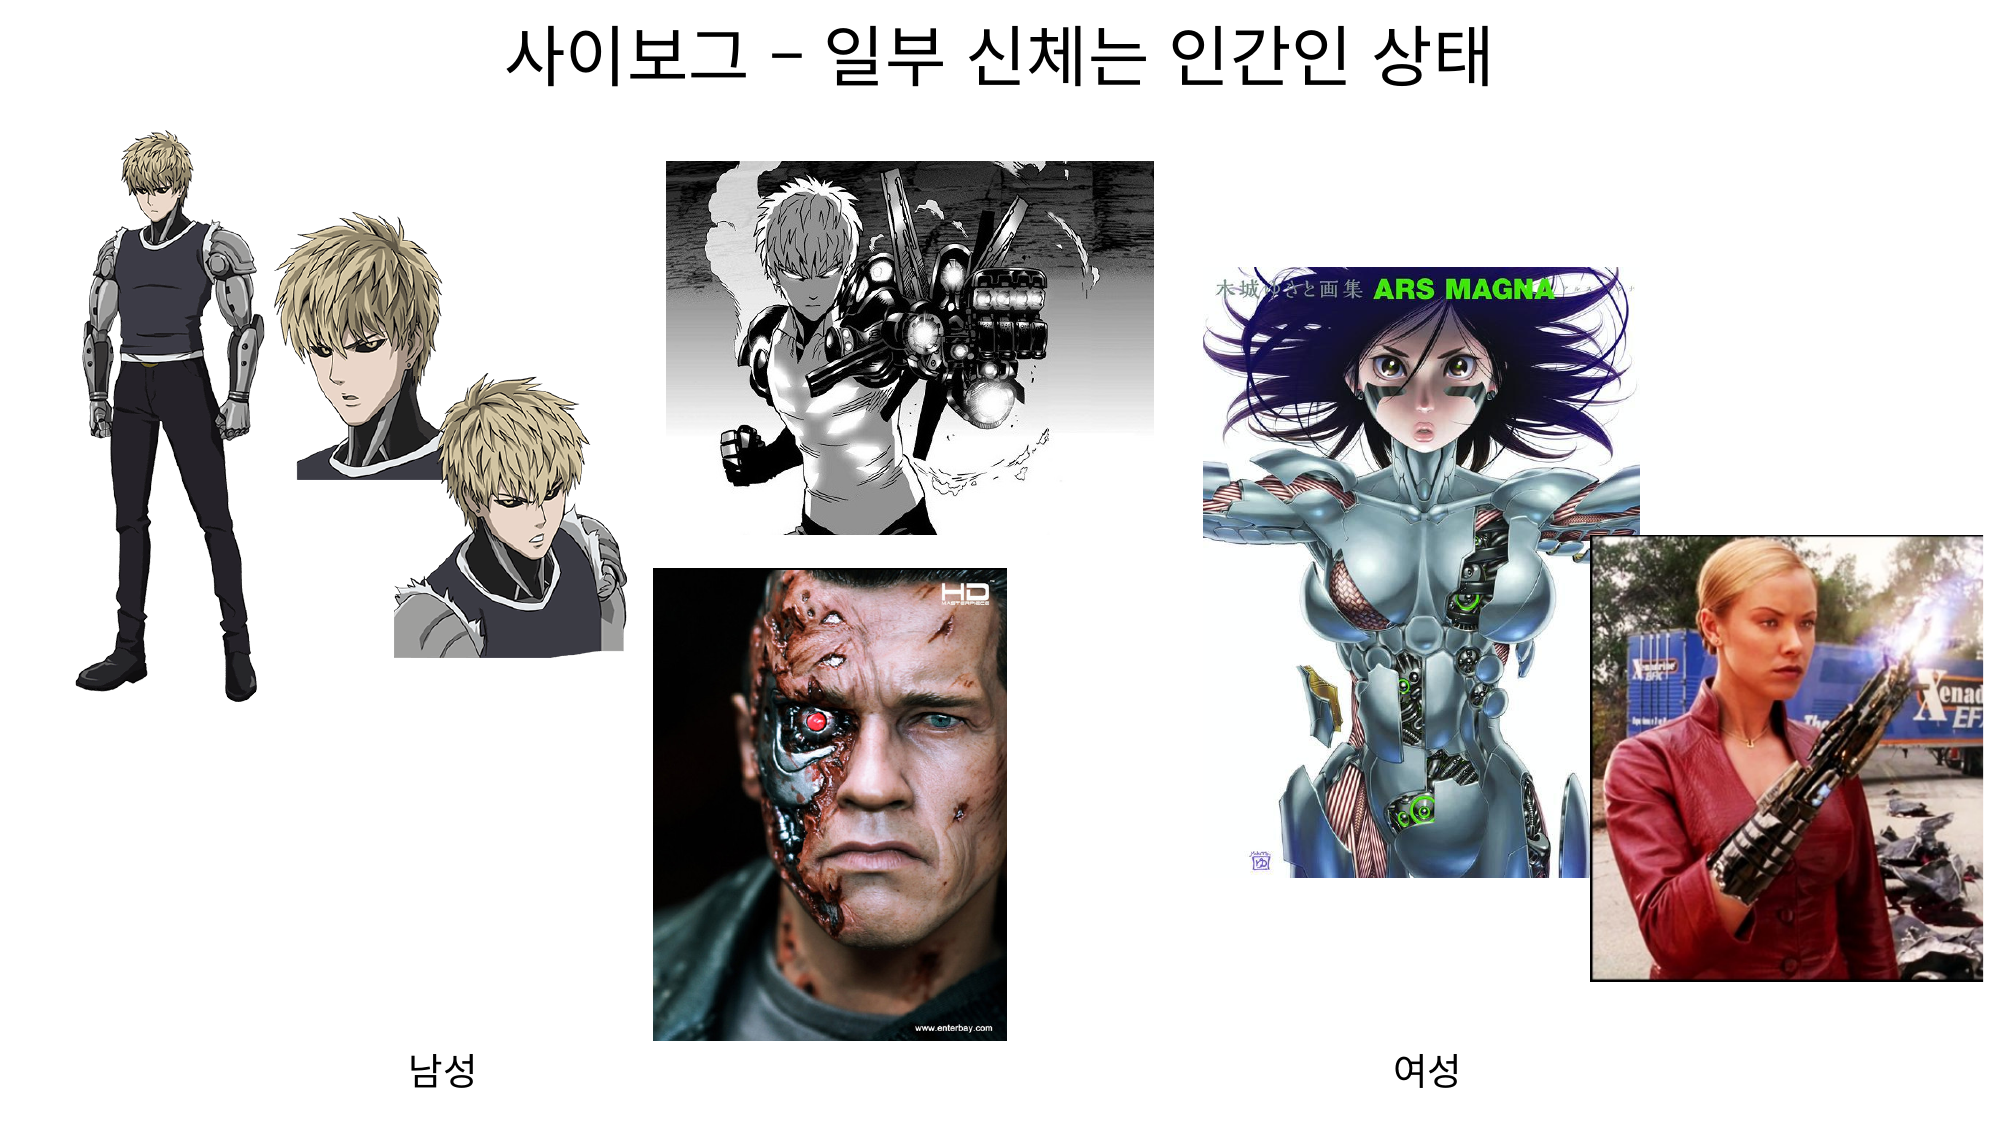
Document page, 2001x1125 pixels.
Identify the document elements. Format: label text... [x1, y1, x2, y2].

picture [1202, 267, 1984, 982]
picture [0, 105, 1154, 1041]
title 사이보그 – 일부 신체는 인간인 상태 [0, 0, 2000, 121]
text_box 여성 [1378, 1040, 1478, 1101]
text_box 남성 [394, 1040, 493, 1101]
